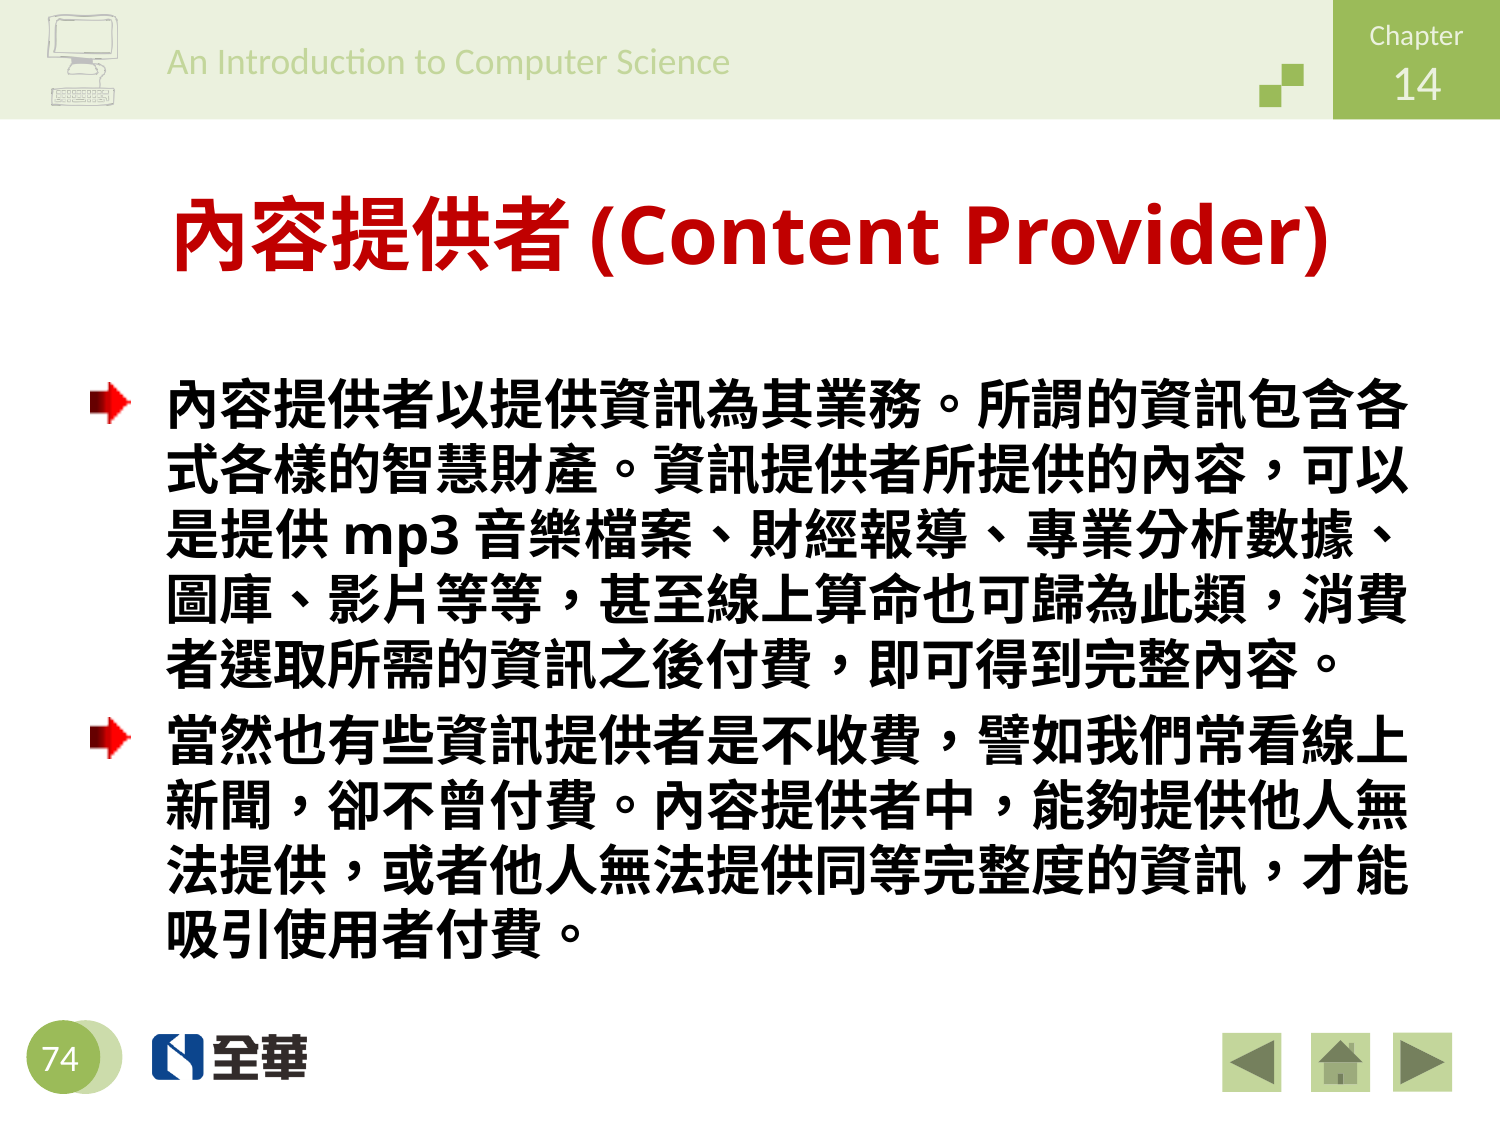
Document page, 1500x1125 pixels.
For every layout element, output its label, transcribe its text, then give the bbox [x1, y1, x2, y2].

picture [152, 1034, 307, 1080]
picture [47, 14, 118, 106]
list 內容提供者以提供資訊為其業務。所謂的資訊包含各式各樣的智慧財產。資訊提供者所提供的內容，可以是提供mp3音樂檔案、財經報導、專業分析數據、圖庫、影片等等，甚至線上算命也可歸為此類，消費者選取所需的資訊之後付費，即可得到完整內容。 當然也有些資訊提供者是不收費，譬如我們常看線上新聞，卻不曾付費。內容提供者中，能夠提供他人無法提供，或者他人無法提供同等完整度的資訊，才能吸引使用者付費。 [75, 363, 1425, 1005]
picture [90, 717, 131, 759]
picture [90, 382, 131, 424]
title 內容提供者(Content Provider) [75, 138, 1425, 327]
